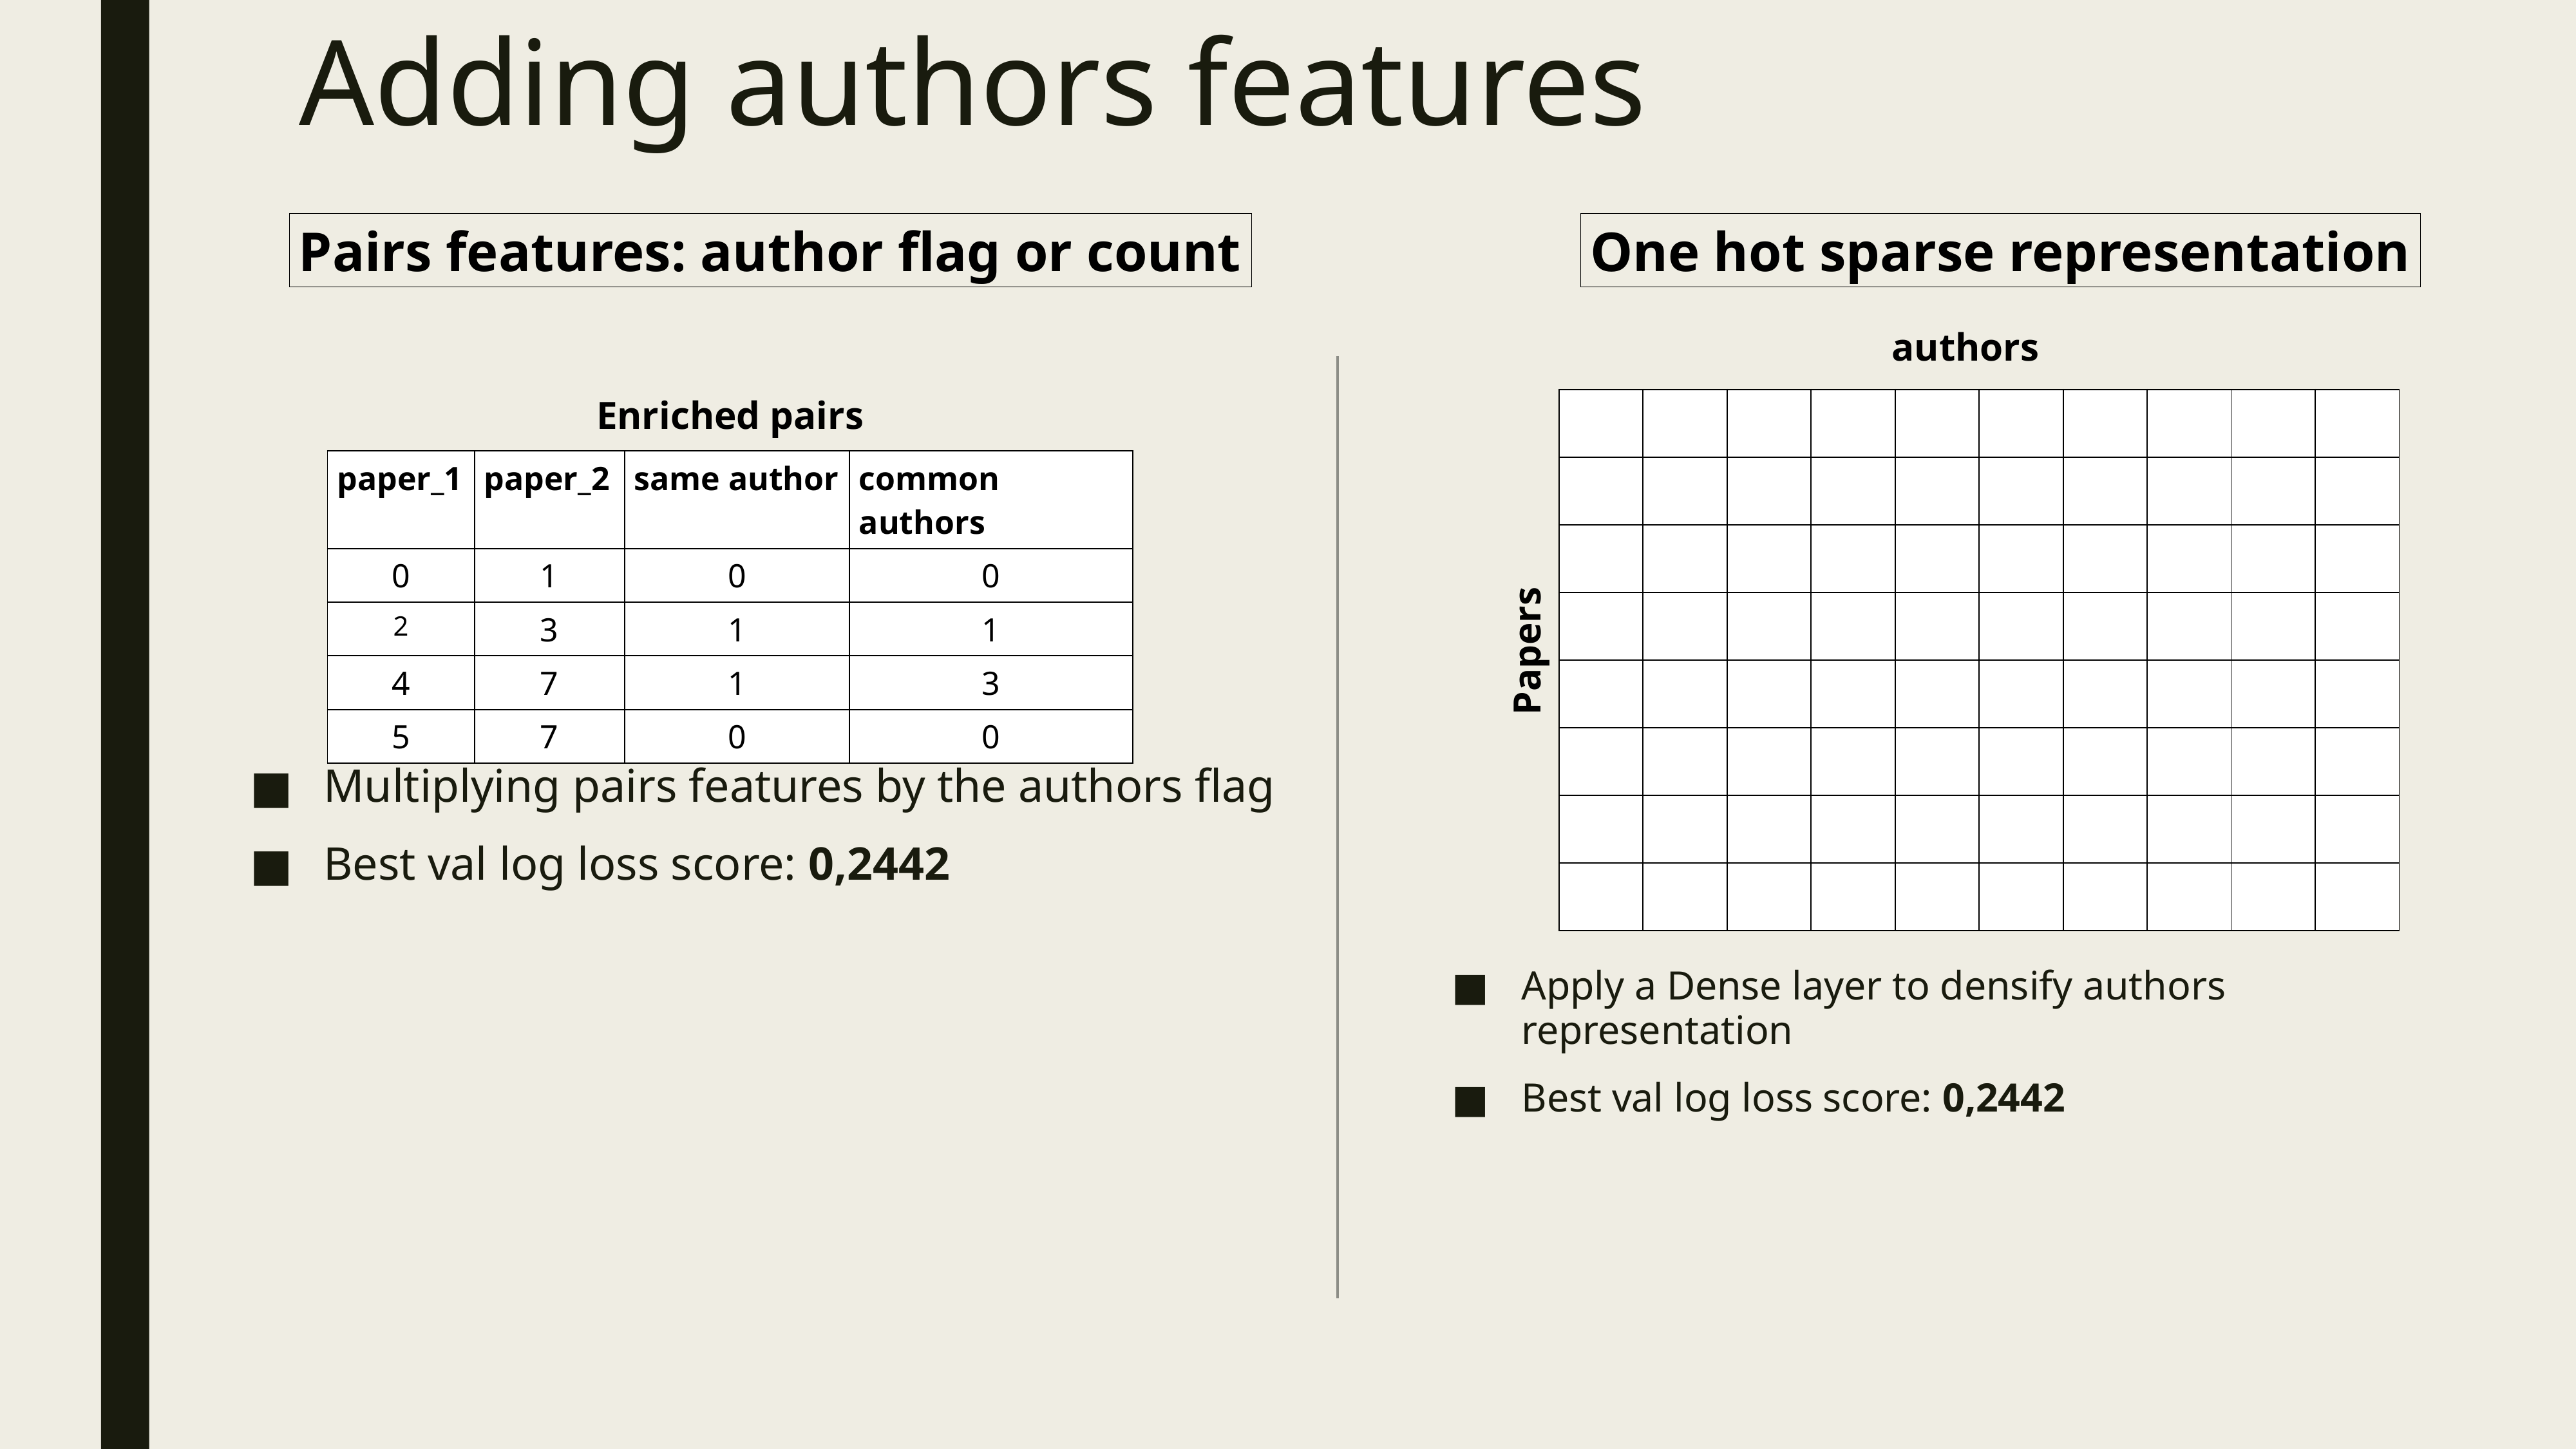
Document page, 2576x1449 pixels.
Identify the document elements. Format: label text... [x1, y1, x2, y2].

table_header [2316, 390, 2399, 457]
table_cell [2148, 526, 2231, 592]
table_cell [2064, 796, 2146, 862]
table_cell 1 [625, 656, 849, 709]
table_cell [2316, 593, 2399, 659]
table_cell [1643, 864, 1727, 930]
table_cell [1643, 796, 1727, 862]
table_cell 1 [850, 603, 1132, 655]
table_cell 3 [850, 656, 1132, 709]
table_cell 7 [475, 656, 624, 709]
table_cell [1643, 661, 1727, 727]
table_cell [1728, 458, 1810, 524]
text_box Papers [1498, 577, 1553, 725]
table_cell [1896, 796, 1978, 862]
table_cell [2231, 458, 2315, 524]
table_cell [2148, 796, 2231, 862]
table_cell [1896, 661, 1978, 727]
table_cell [2148, 728, 2231, 795]
table_cell [1643, 458, 1727, 524]
table_cell [1896, 728, 1978, 795]
table_cell 1 [475, 549, 624, 601]
table_cell 0 [850, 549, 1132, 601]
table_cell [2231, 661, 2315, 727]
table_cell [1643, 593, 1727, 659]
table_cell [1728, 864, 1810, 930]
table_cell [1728, 526, 1810, 592]
table_cell [1812, 458, 1895, 524]
table_cell [2148, 593, 2231, 659]
table_cell [2148, 661, 2231, 727]
table_cell 2 [328, 603, 474, 655]
table_cell [1728, 593, 1810, 659]
table_header [2148, 390, 2231, 457]
table_header [1980, 390, 2063, 457]
table_cell [1980, 526, 2063, 592]
table_cell 5 [328, 710, 474, 756]
text_box authors [1882, 318, 2049, 374]
table_cell [2231, 593, 2315, 659]
table_cell [2316, 458, 2399, 524]
table_cell [1560, 526, 1642, 592]
table_cell [1812, 864, 1895, 930]
table_cell [1812, 593, 1895, 659]
table_cell [1980, 458, 2063, 524]
table_cell [2231, 526, 2315, 592]
text_box Adding authors features [289, 0, 2318, 176]
table_cell [2316, 728, 2399, 795]
table_cell [1560, 728, 1642, 795]
table_cell 3 [475, 603, 624, 655]
table_cell [2316, 864, 2399, 930]
table_cell [2064, 526, 2146, 592]
table_cell [1980, 864, 2063, 930]
table_cell 1 [625, 603, 849, 655]
table_cell [1812, 661, 1895, 727]
table_cell [1980, 593, 2063, 659]
table_header [1812, 390, 1895, 457]
text_box Enriched pairs [587, 386, 873, 442]
table_cell [2064, 661, 2146, 727]
table_cell [2064, 864, 2146, 930]
table_cell [1812, 728, 1895, 795]
table_header paper_2 [475, 451, 624, 548]
table_cell [1728, 728, 1810, 795]
table_cell [1643, 526, 1727, 592]
table_header same author [625, 451, 849, 548]
table_cell [1812, 796, 1895, 862]
table_cell [1896, 593, 1978, 659]
table_cell [2316, 796, 2399, 862]
table_cell [2148, 864, 2231, 930]
table_cell [1560, 796, 1642, 862]
table_cell 0 [625, 549, 849, 601]
text_box One hot sparse representation [1580, 213, 2421, 287]
table_cell [2316, 661, 2399, 727]
table_cell [2064, 593, 2146, 659]
table_header [1643, 390, 1727, 457]
table_cell [2148, 458, 2231, 524]
table_cell 0 [625, 710, 849, 756]
table_cell [2231, 728, 2315, 795]
table_header paper_1 [328, 451, 474, 548]
table_header [2064, 390, 2146, 457]
table_cell 0 [850, 710, 1132, 756]
table_cell [2231, 864, 2315, 930]
table_cell 0 [328, 549, 474, 601]
table_cell [1560, 864, 1642, 930]
table_cell [1728, 661, 1810, 727]
table_header [1728, 390, 1810, 457]
table_cell [2231, 796, 2315, 862]
text_box Apply a Dense layer to densify authors representation Best val log loss score: 0,2442 [1442, 960, 2490, 1126]
table_cell [1643, 728, 1727, 795]
table_cell [2064, 458, 2146, 524]
table_cell [1980, 796, 2063, 862]
table_cell [1560, 593, 1642, 659]
text_box Pairs features: author flag or count [289, 213, 1252, 287]
table_cell 4 [328, 656, 474, 709]
table_cell [1896, 864, 1978, 930]
table_cell [1980, 728, 2063, 795]
table_header [1560, 390, 1642, 457]
table_header [1896, 390, 1978, 457]
text_box Multiplying pairs features by the authors flag Best val log loss score: 0,2442 [240, 756, 1288, 931]
table_cell [1812, 526, 1895, 592]
table_cell [1728, 796, 1810, 862]
table_cell [1896, 526, 1978, 592]
table_cell [1896, 458, 1978, 524]
table_cell 7 [475, 710, 624, 756]
table_cell [2316, 526, 2399, 592]
table_cell [1980, 661, 2063, 727]
table_cell [2064, 728, 2146, 795]
table_cell [1560, 661, 1642, 727]
table_header [2231, 390, 2315, 457]
table_header common authors [850, 451, 1132, 548]
table_cell [1560, 458, 1642, 524]
